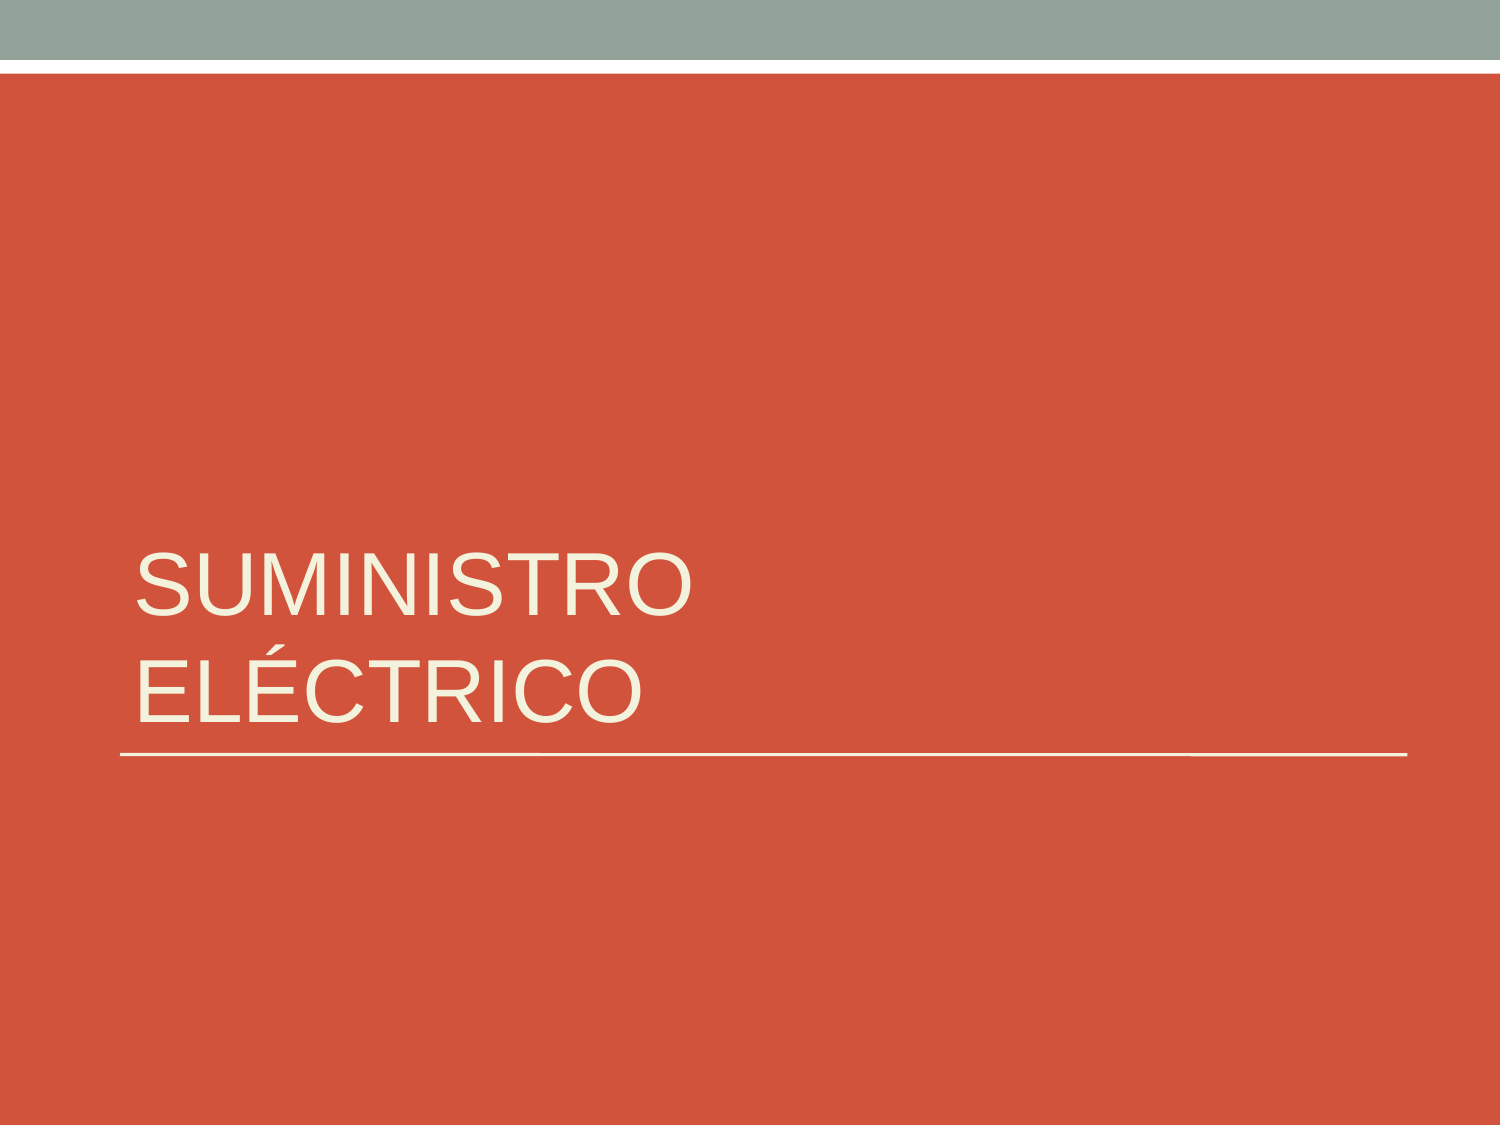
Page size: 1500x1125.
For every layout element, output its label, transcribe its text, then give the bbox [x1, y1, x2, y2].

title Calculo aproximado de Suministro eléctricoelectrico [118, 387, 1394, 749]
